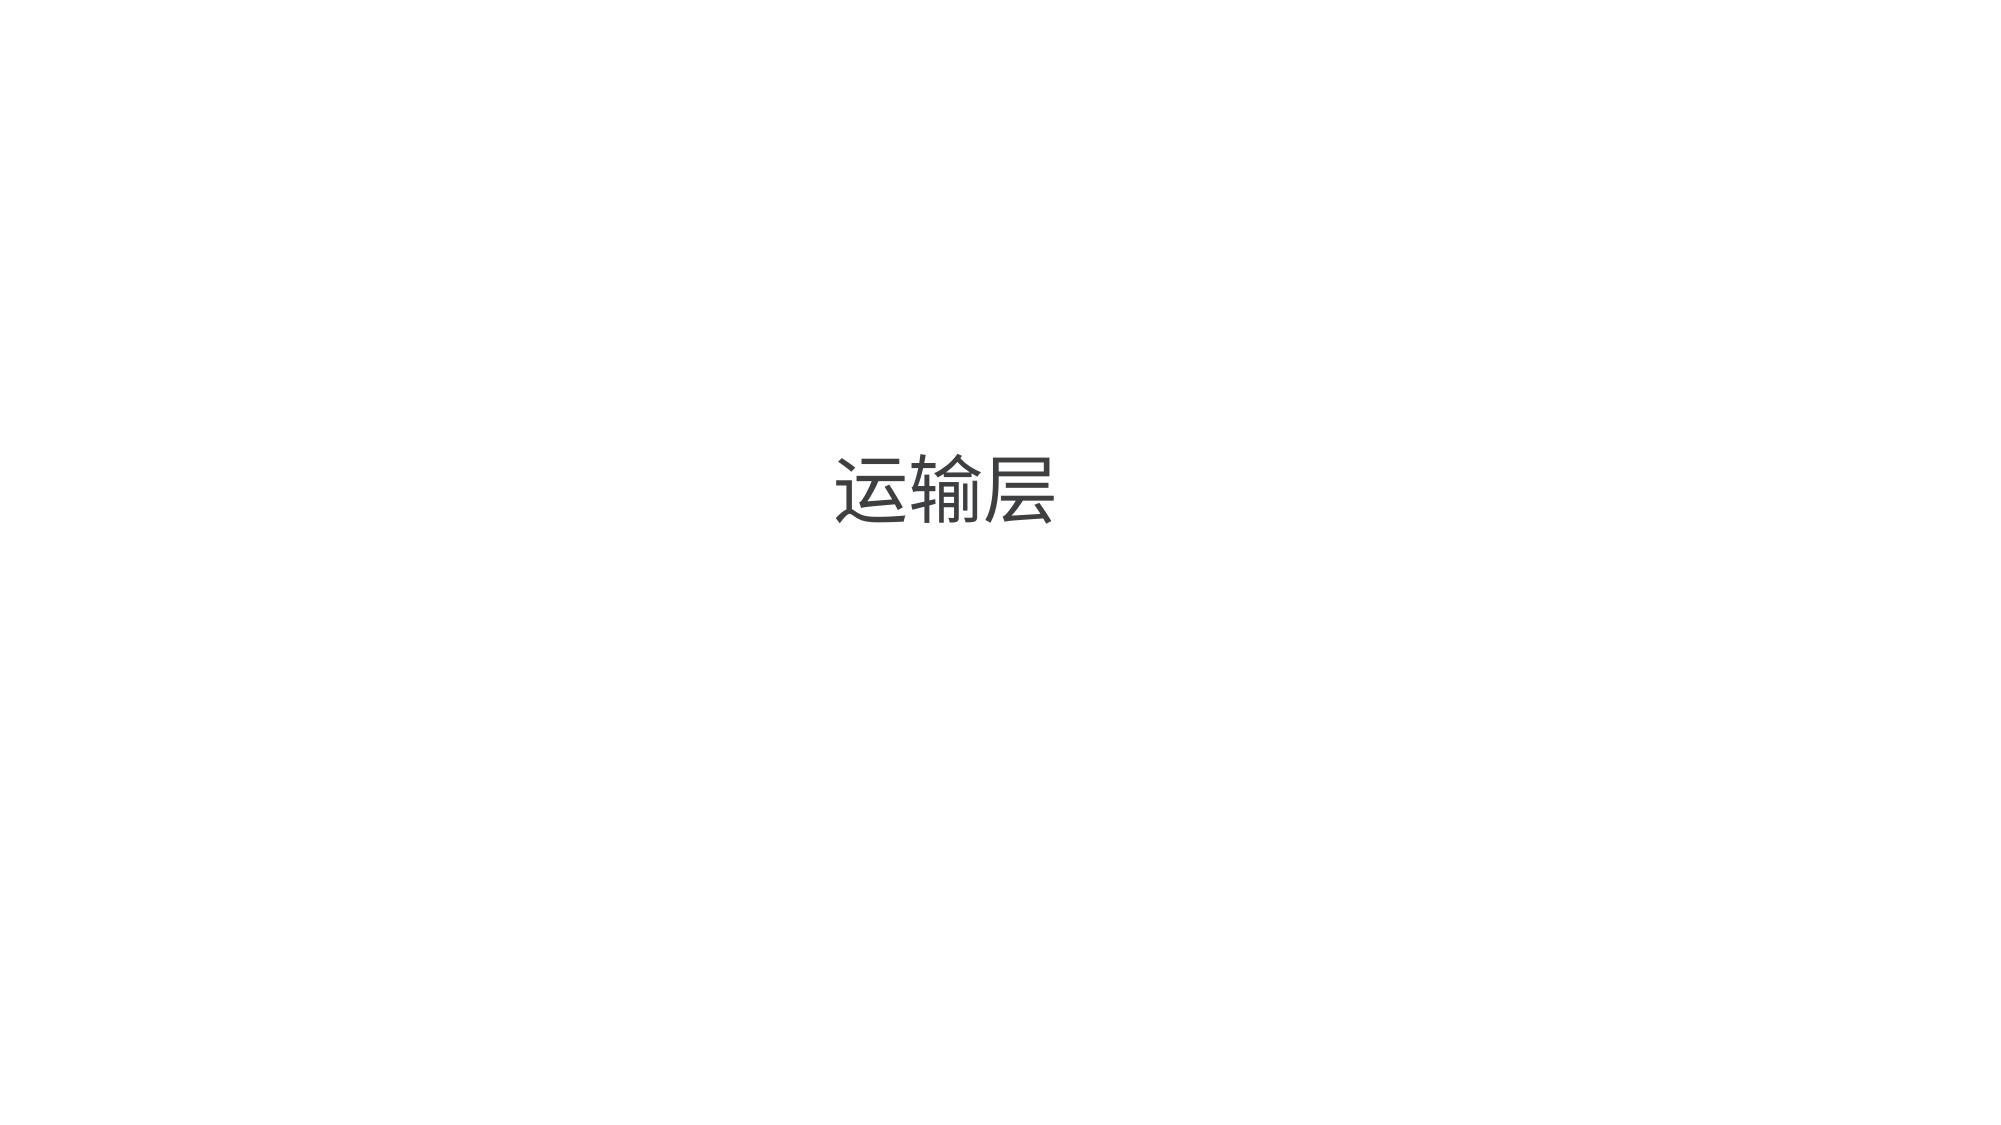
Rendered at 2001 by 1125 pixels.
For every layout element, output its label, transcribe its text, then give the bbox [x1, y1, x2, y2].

text_box 运输层 [267, 434, 1625, 540]
